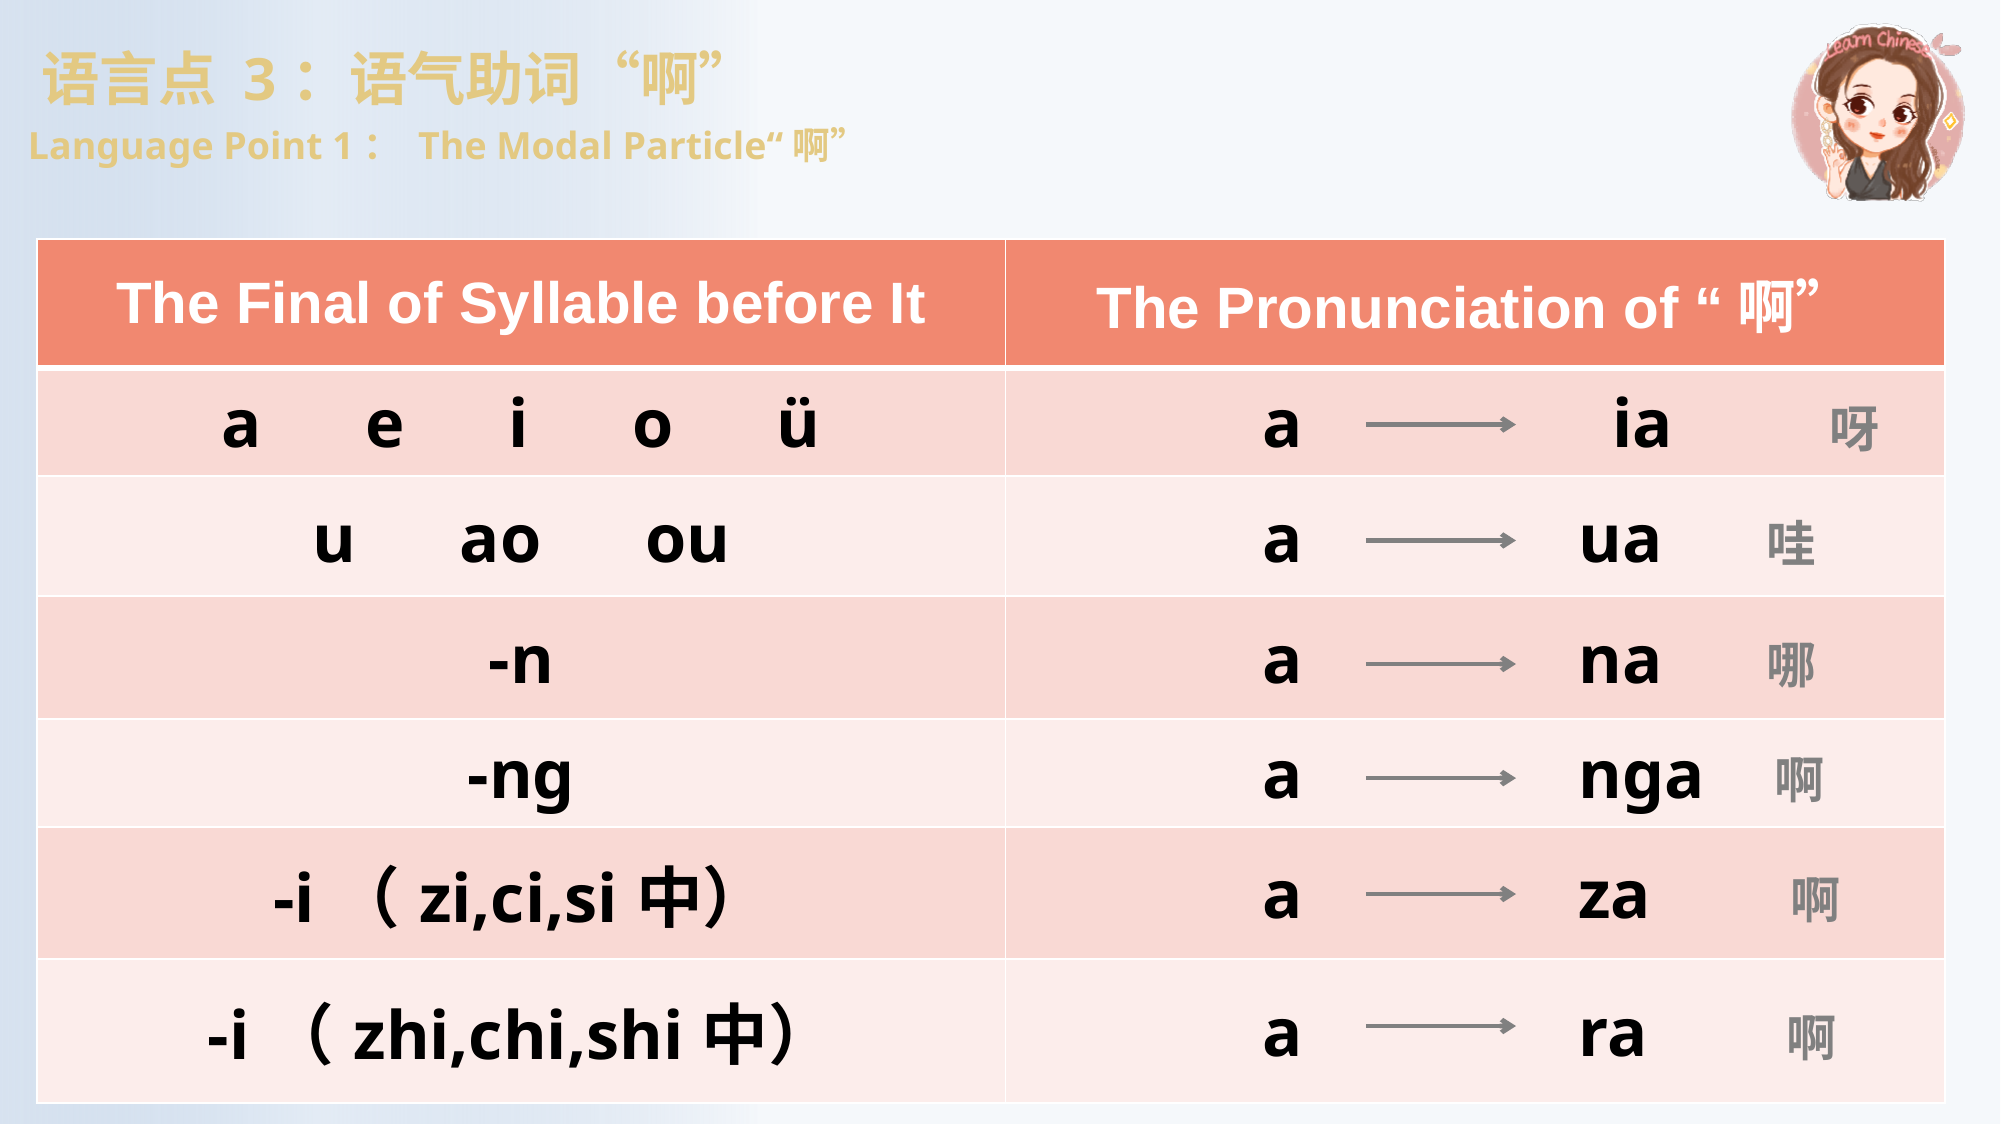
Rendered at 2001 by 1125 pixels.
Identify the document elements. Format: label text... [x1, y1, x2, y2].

table_cell a ia 呀 [1006, 371, 1944, 475]
text_box Language Point 1： The Modal Particle“啊” [13, 115, 883, 175]
table_header The Final of Syllable before It [38, 240, 1005, 365]
table_cell a na 哪 [1006, 597, 1944, 718]
table_cell a e i o ü [38, 371, 1005, 475]
table_cell -n [38, 597, 1005, 718]
table_cell a za 啊 [1006, 828, 1944, 958]
table_cell a ua 哇 [1006, 477, 1944, 595]
picture [0, 0, 2001, 1125]
table_cell -nɡ [38, 720, 1005, 826]
table_cell -i（zhi,chi,shi中） [38, 960, 1005, 1102]
table_cell u ao ou [38, 477, 1005, 595]
text_box 语言点 3：语气助词“啊” [27, 35, 1544, 120]
table_cell a nga 啊 [1006, 720, 1944, 826]
table_cell -i（zi,ci,si中） [38, 828, 1005, 958]
table_cell a ra 啊 [1006, 960, 1944, 1102]
table_header The Pronunciation of “啊” [1006, 240, 1944, 365]
